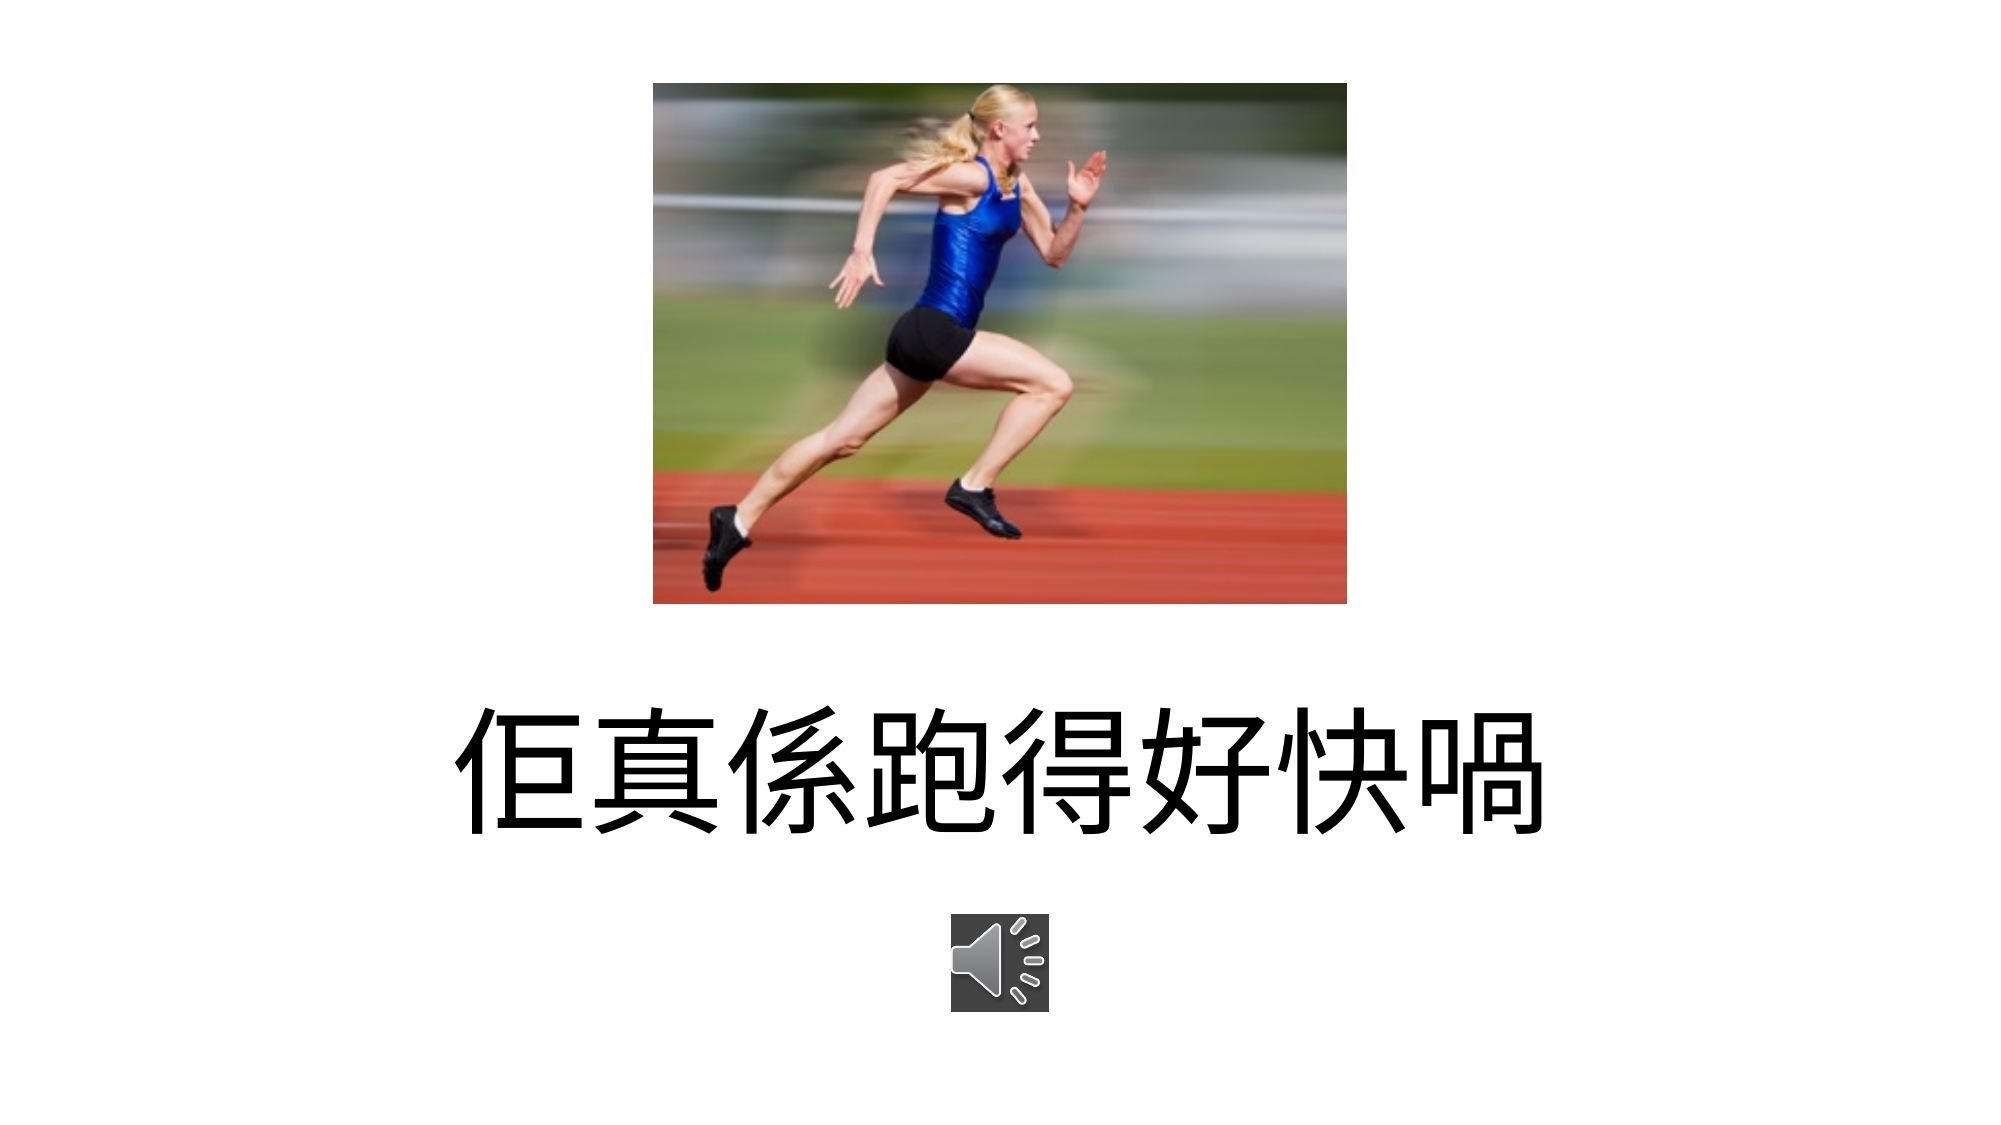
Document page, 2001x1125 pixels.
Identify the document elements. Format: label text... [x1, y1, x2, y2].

picture [949, 913, 1050, 1014]
list 佢真係跑得好快喎 [137, 696, 1863, 1014]
picture [653, 83, 1347, 604]
